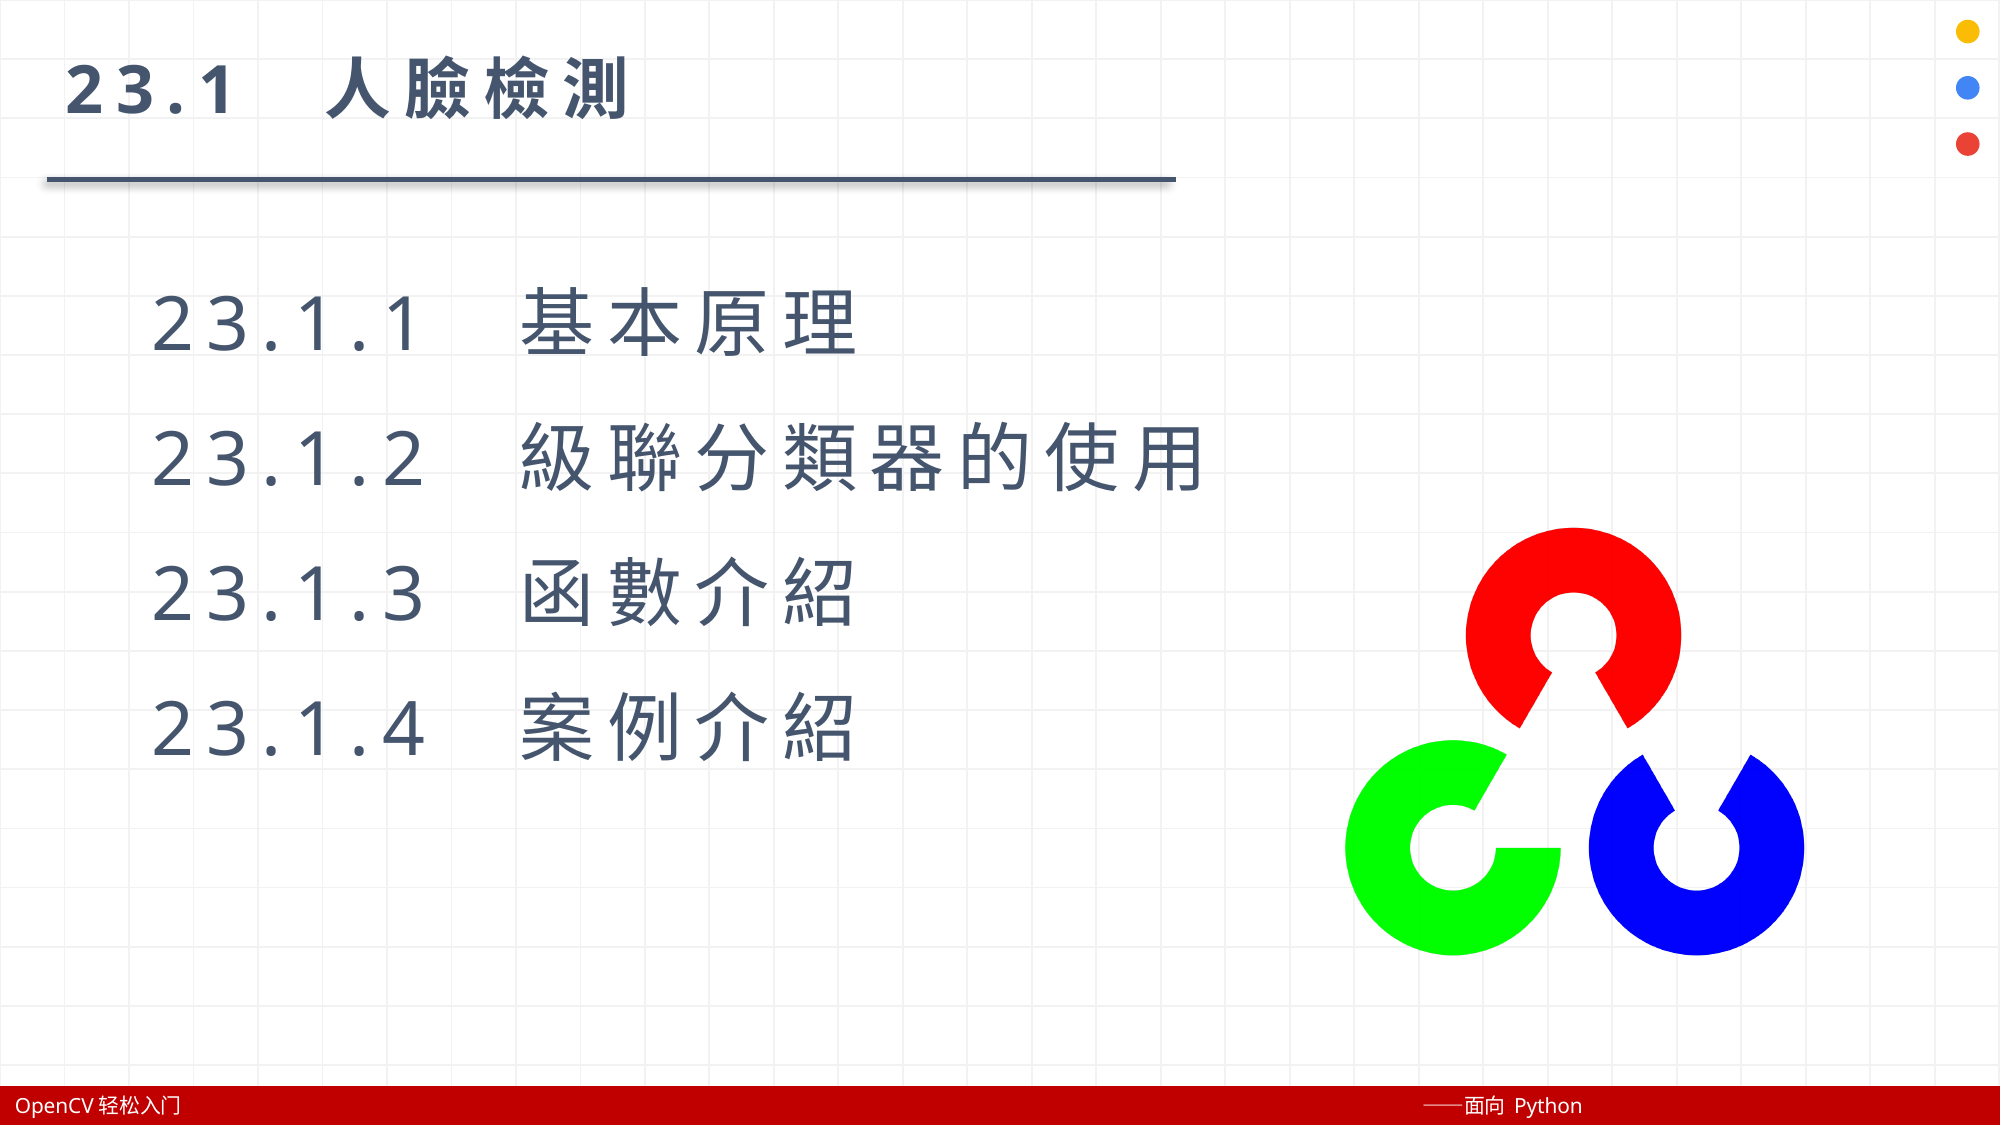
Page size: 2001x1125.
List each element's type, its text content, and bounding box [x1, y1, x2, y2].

picture [1343, 527, 1807, 968]
text_box 23.1.1 基本原理 23.1.2 級聯分類器的使用 23.1.3 函數介紹 23.1.4 案例介紹 [136, 223, 1223, 778]
text_box 23.1 人臉檢測 [50, 39, 645, 135]
